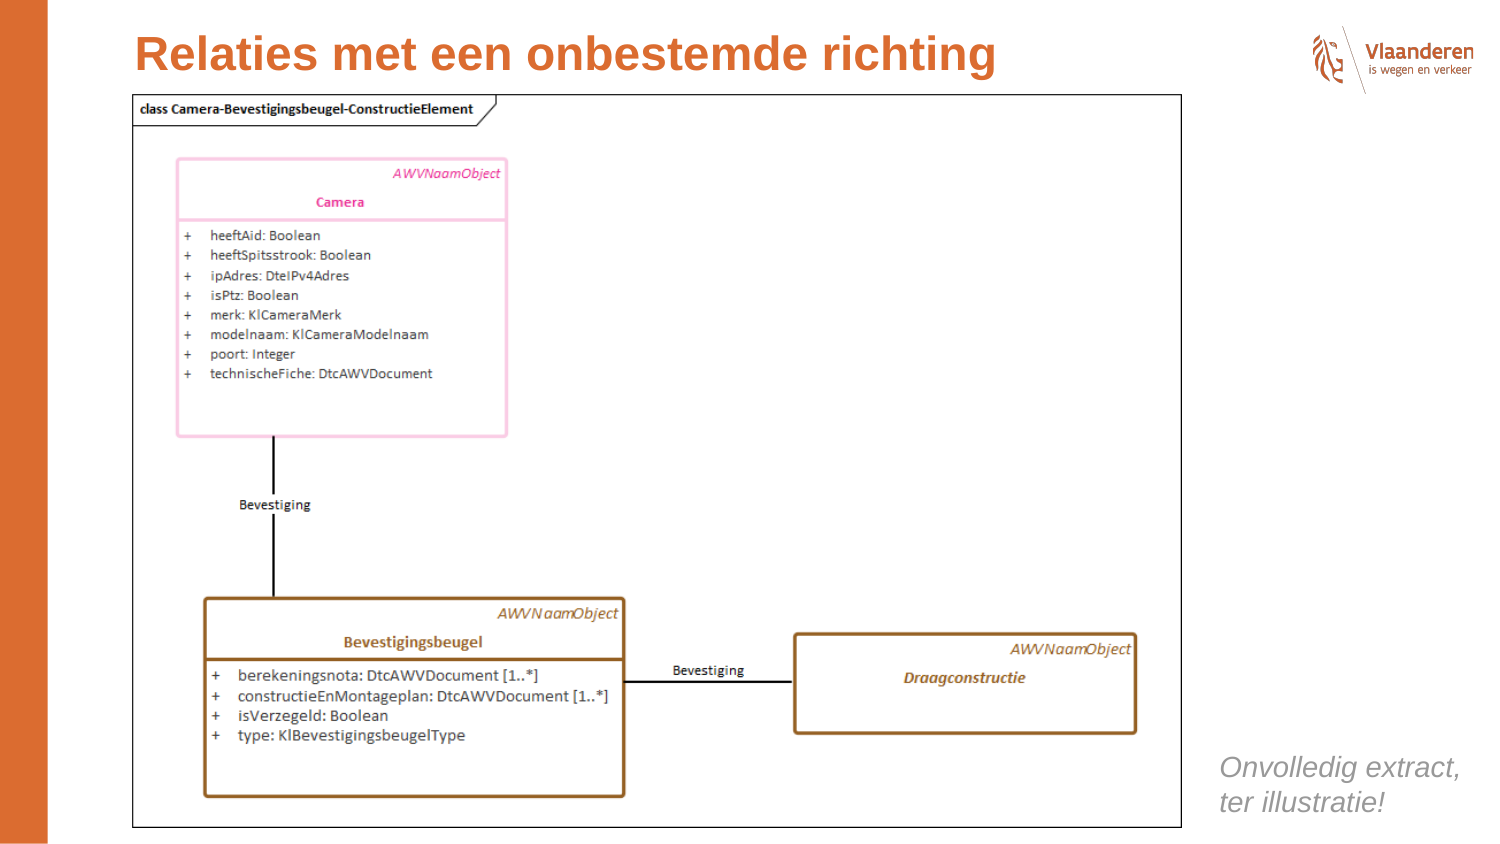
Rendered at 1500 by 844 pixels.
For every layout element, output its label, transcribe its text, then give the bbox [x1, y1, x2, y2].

title Relaties met een onbestemde richting [119, 0, 1194, 94]
picture [1313, 26, 1474, 94]
text_box Onvolledig extract, ter illustratie! [1204, 733, 1484, 828]
picture [131, 93, 1182, 828]
